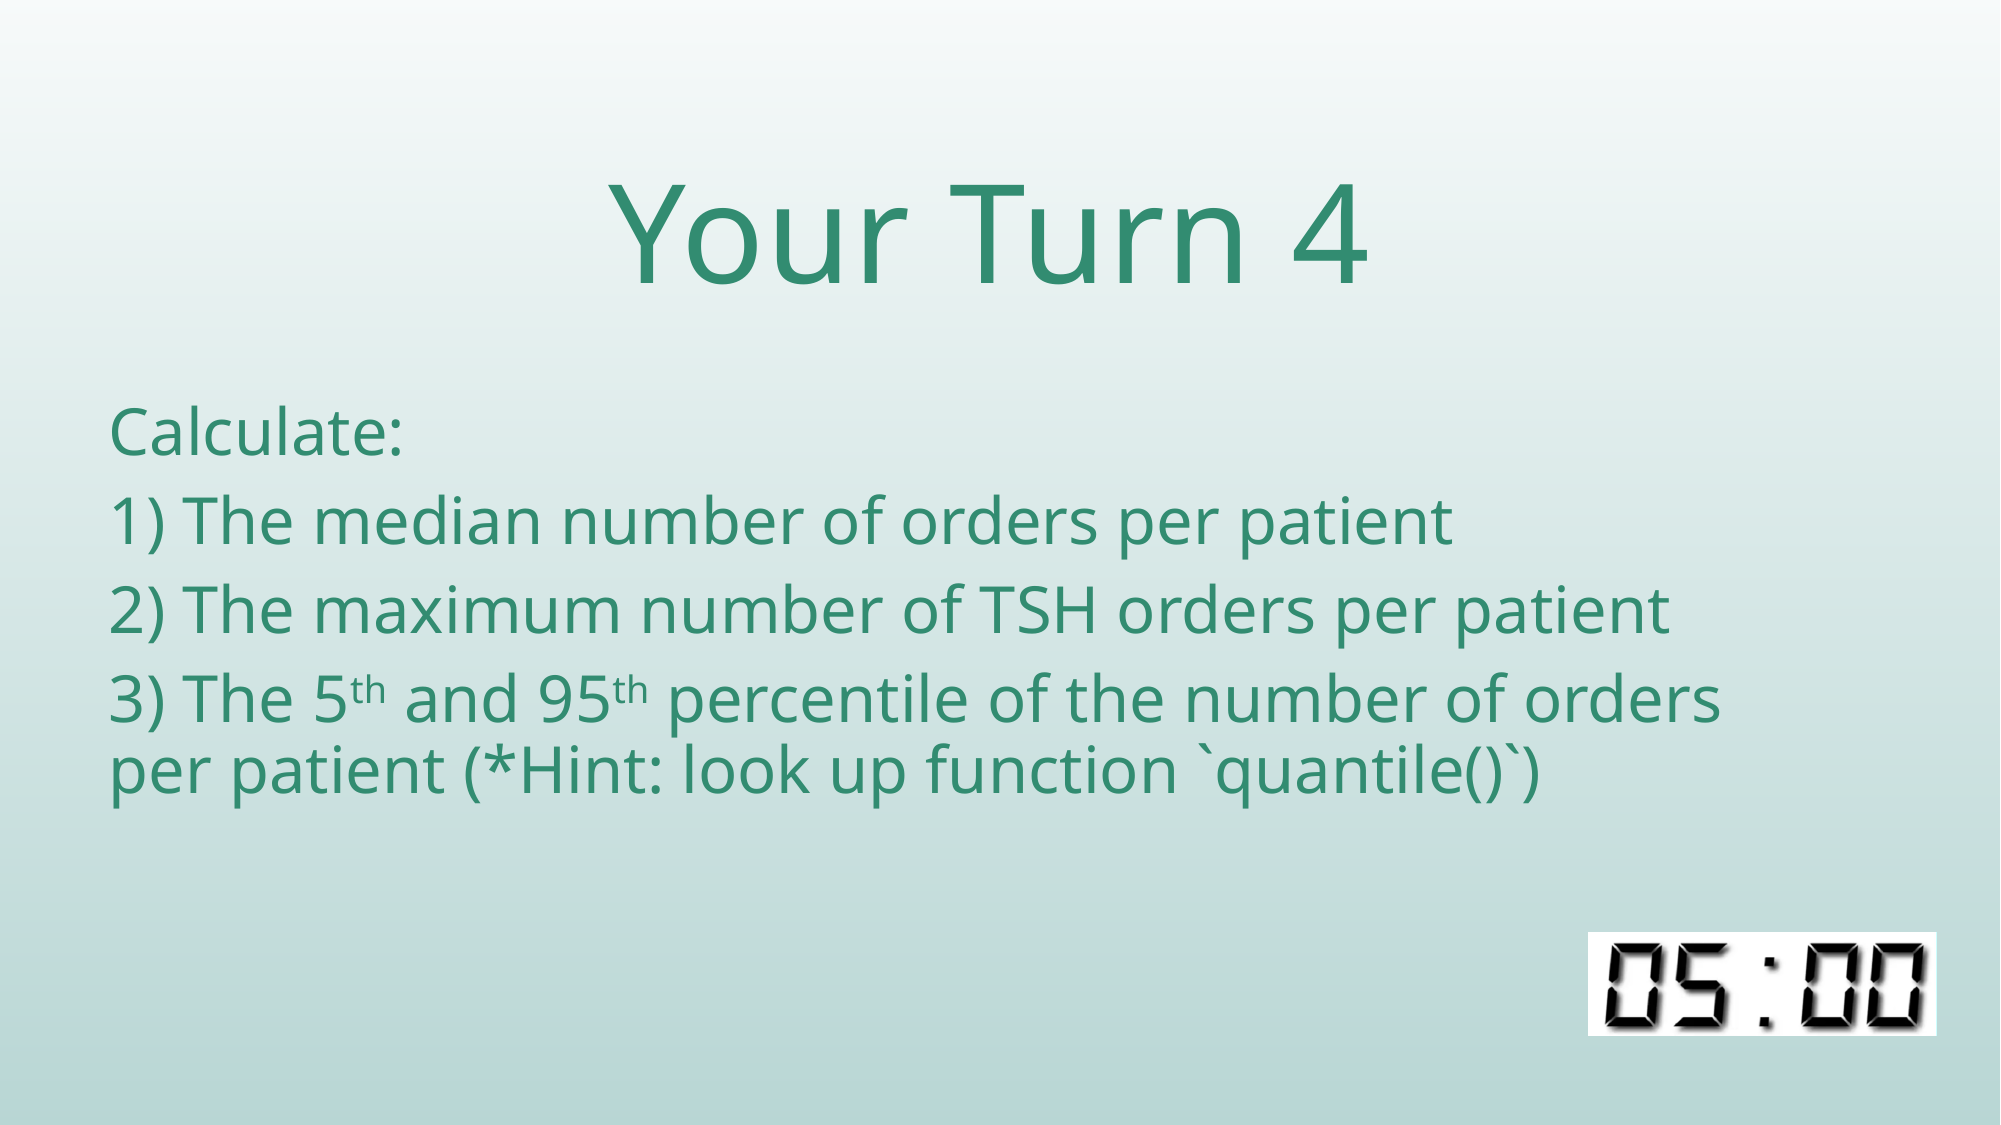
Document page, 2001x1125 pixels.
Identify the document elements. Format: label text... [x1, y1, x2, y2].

title Your Turn 4 [192, 121, 1788, 367]
text_box Calculate: 1) The median number of orders per patient 2) The maximum number of TSH orders per patient 3) The 5th and 95th percentile of the number of orders per patient (*Hint: look up function `quantile()`) [88, 392, 1788, 914]
picture [1588, 932, 1937, 1036]
